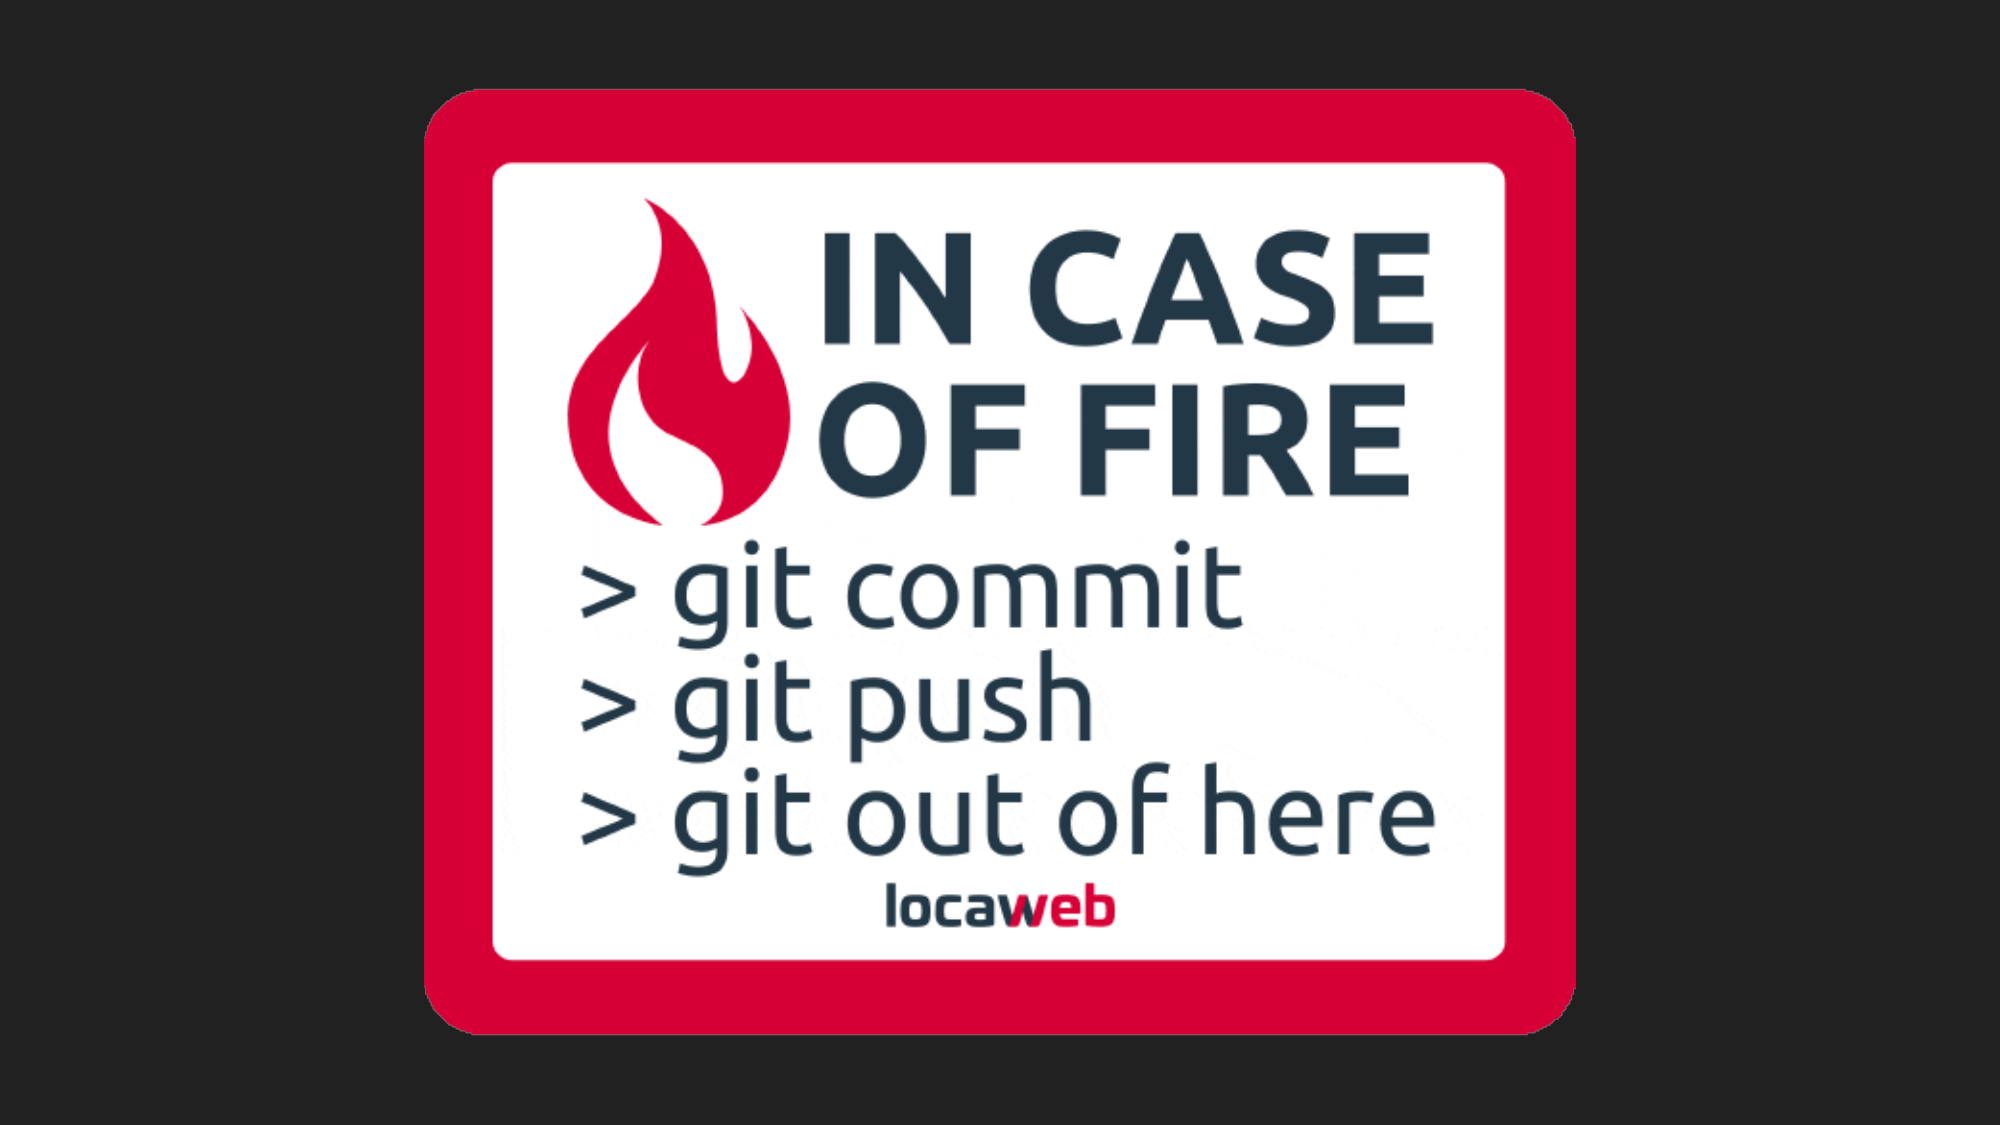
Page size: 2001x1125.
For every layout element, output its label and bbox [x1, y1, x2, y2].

picture [423, 0, 1577, 1125]
